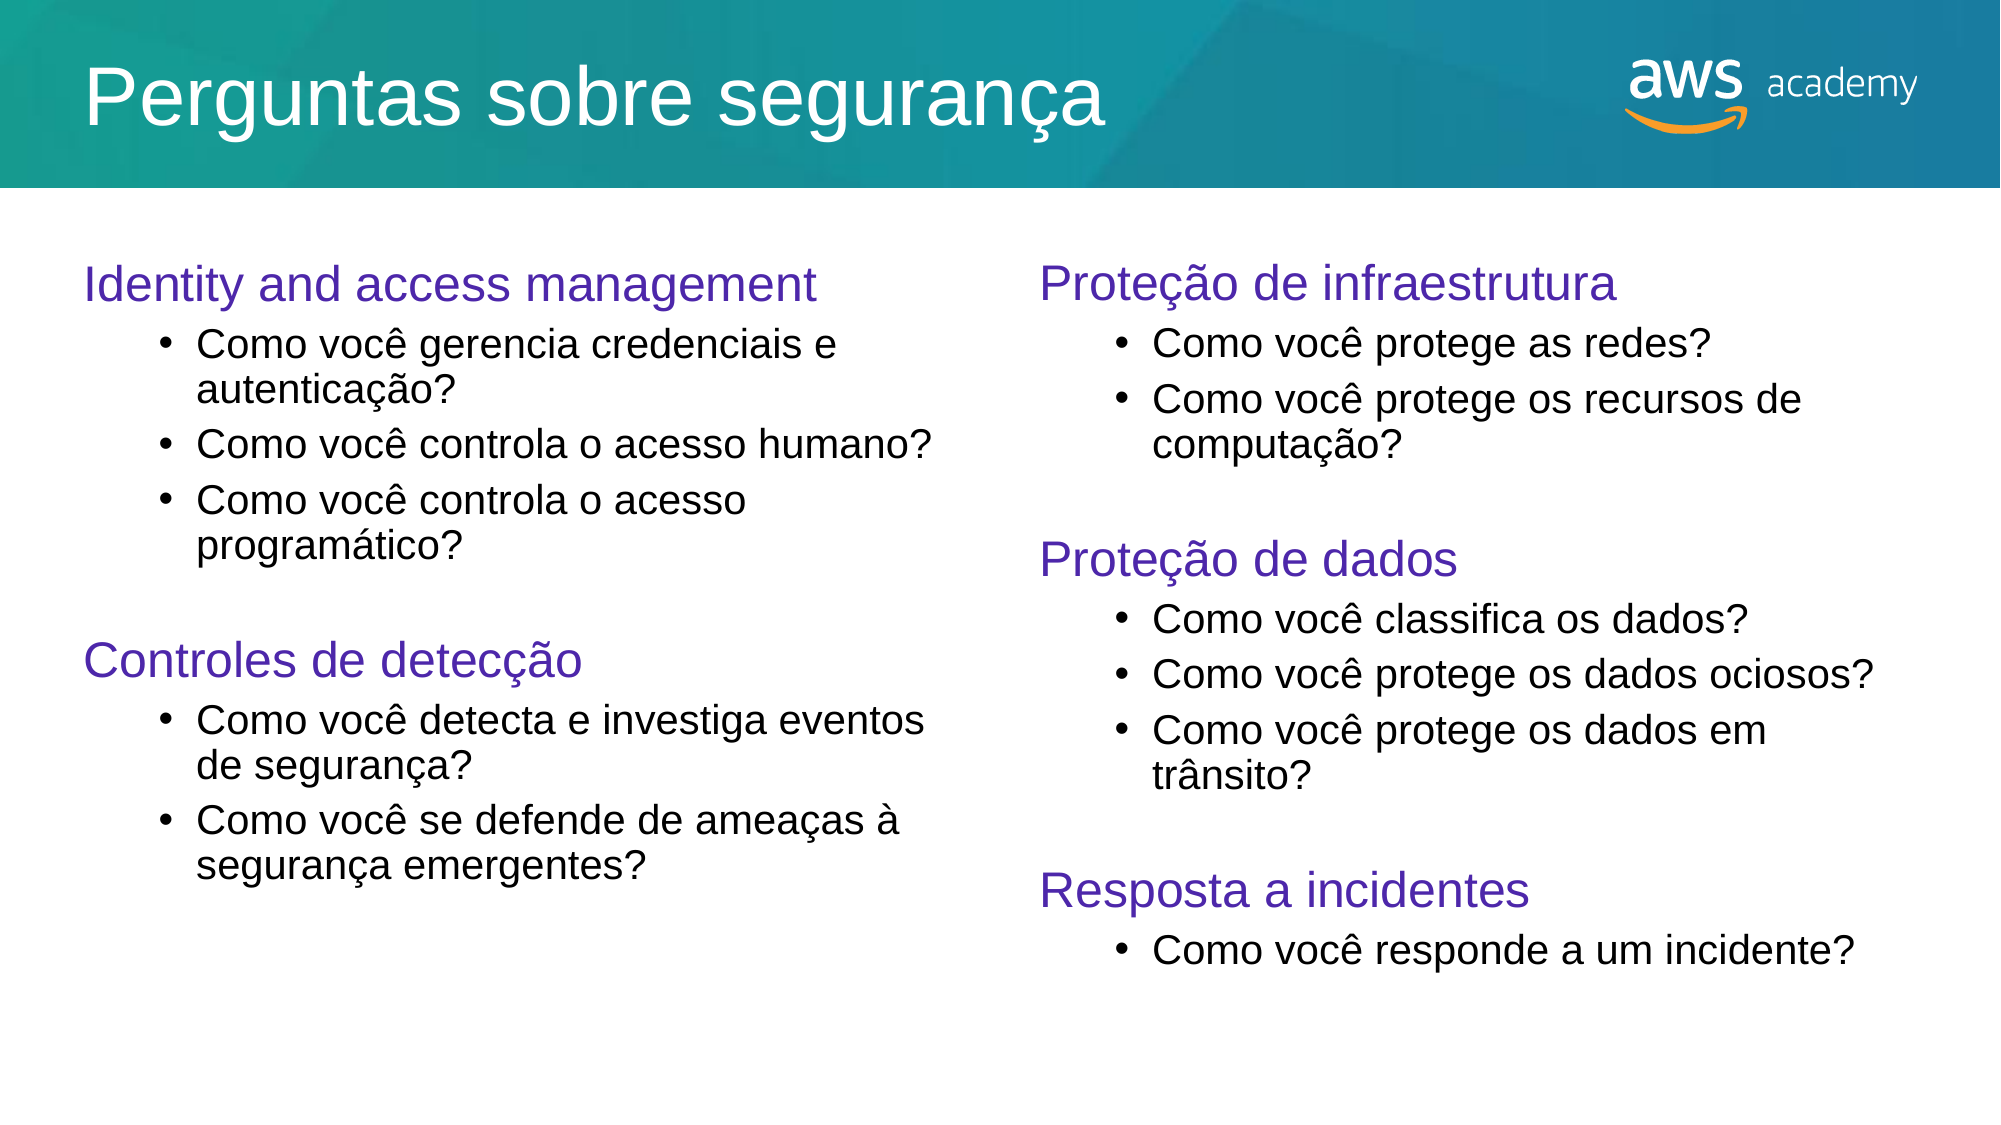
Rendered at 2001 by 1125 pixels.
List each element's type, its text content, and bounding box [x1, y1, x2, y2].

title Perguntas sobre segurança [68, 59, 1551, 138]
list Identity and access management Como você gerencia credenciais e autenticação? Como você controla o acesso humano? Como você controla o acesso programático? Controles de detecção Como você detecta e investiga eventos de segurança? Como você se defende de ameaças à segurança emergentes? [68, 250, 972, 1014]
picture [0, 0, 2000, 188]
list Proteção de infraestrutura Como você protege as redes? Como você protege os recursos de computação? Proteção de dados Como você classifica os dados? Como você protege os dados ociosos? Como você protege os dados em trânsito? Resposta a incidentes Como você responde a um incidente? [1024, 250, 1928, 1013]
